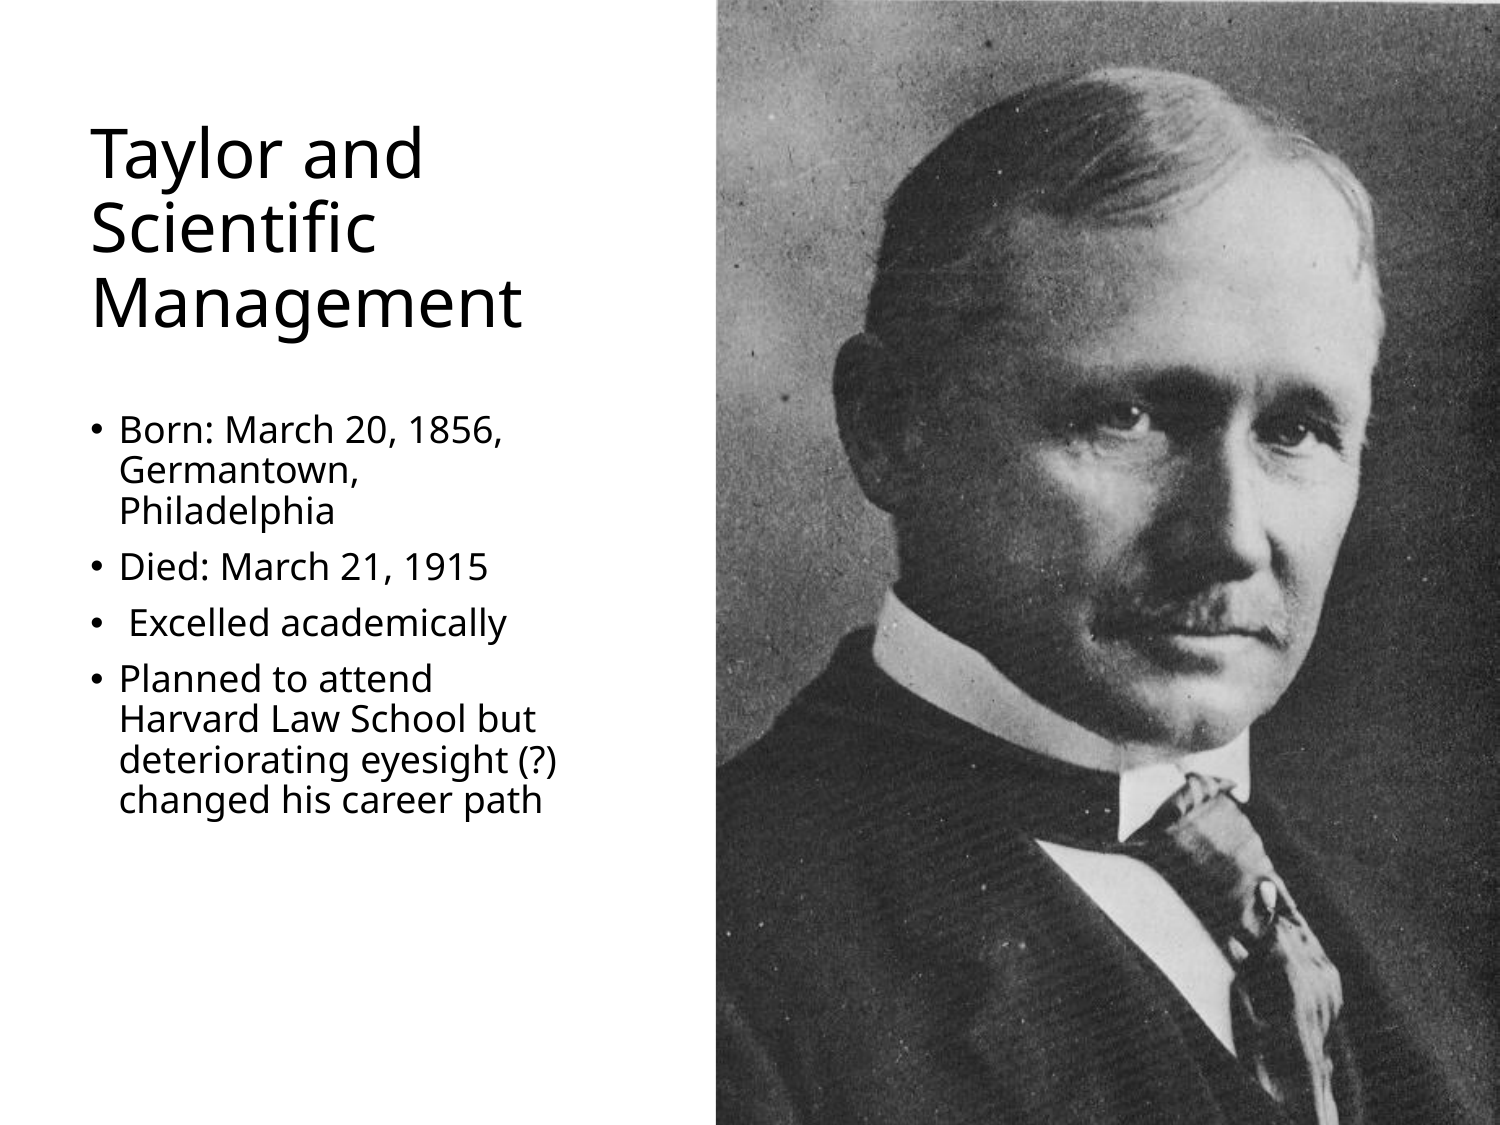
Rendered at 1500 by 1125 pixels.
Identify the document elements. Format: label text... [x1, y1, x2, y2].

list Born: March 20, 1856, Germantown, Philadelphia Died: March 21, 1915 Excelled academically Planned to attend Harvard Law School but deteriorating eyesight (?) changed his career path [75, 403, 575, 933]
title Taylor and Scientific Management [75, 98, 612, 350]
picture [715, 0, 1500, 1125]
text_box [0, 0, 715, 1125]
